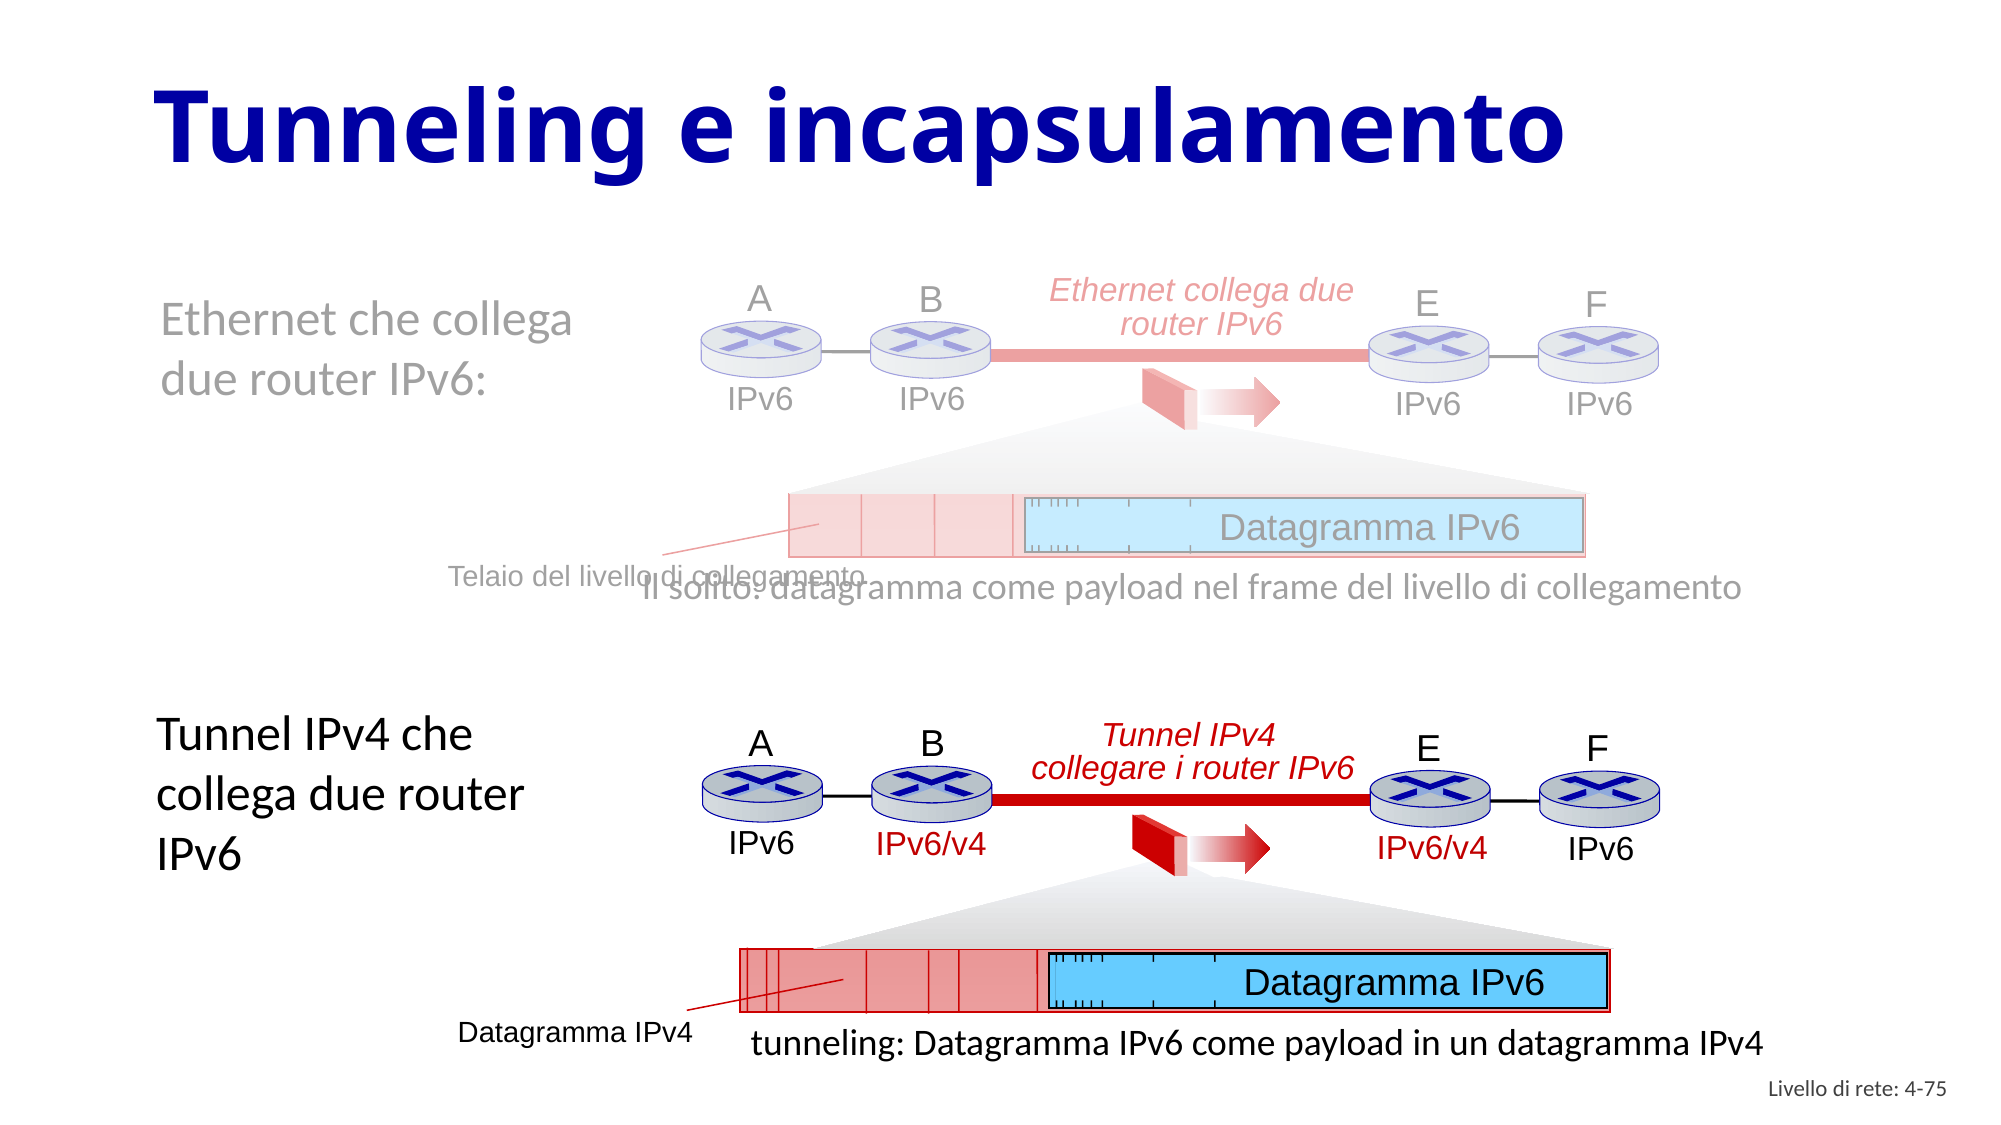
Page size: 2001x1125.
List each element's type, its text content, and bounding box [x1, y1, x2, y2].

text_box tunneling: Datagramma IPv6 come payload in un datagramma IPv4 [735, 1010, 1780, 1070]
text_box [701, 266, 1659, 430]
slide_number Livello di rete: 4- 74 [1512, 1056, 1963, 1117]
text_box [992, 711, 1384, 806]
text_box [860, 814, 1504, 875]
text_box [464, 979, 844, 1057]
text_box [1370, 716, 1660, 875]
text_box [134, 221, 1786, 619]
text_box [739, 856, 1615, 1014]
text_box Tunnel IPv4 che collega due router IPv6 [141, 692, 562, 888]
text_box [788, 401, 1591, 558]
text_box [532, 524, 819, 601]
title Tunneling e incapsulamento [137, 56, 1863, 204]
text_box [702, 711, 992, 870]
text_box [1142, 368, 1280, 430]
